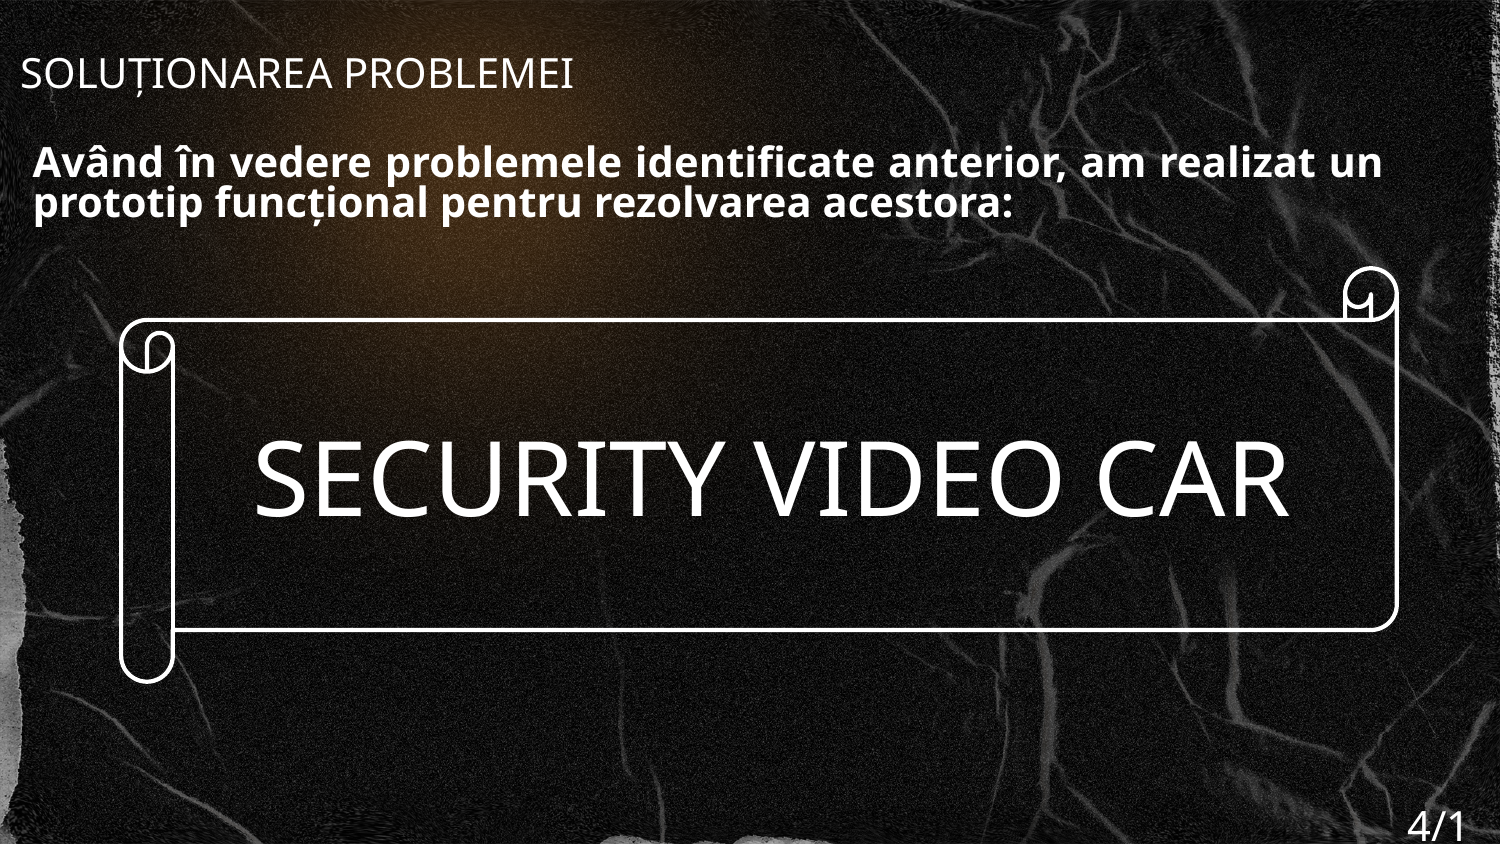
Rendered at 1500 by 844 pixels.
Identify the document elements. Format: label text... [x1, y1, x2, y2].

text_box Având în vedere problemele identificate anterior, am realizat un prototip funcțional pentru rezolvarea acestora: [17, 138, 1400, 278]
subtitle SOLUȚIONAREA PROBLEMEI [5, 32, 621, 91]
picture [0, 0, 1500, 844]
picture [727, 278, 1347, 317]
text_box 4/16 [1392, 792, 1500, 844]
text_box SECURITY VIDEO CAR [118, 266, 1399, 684]
